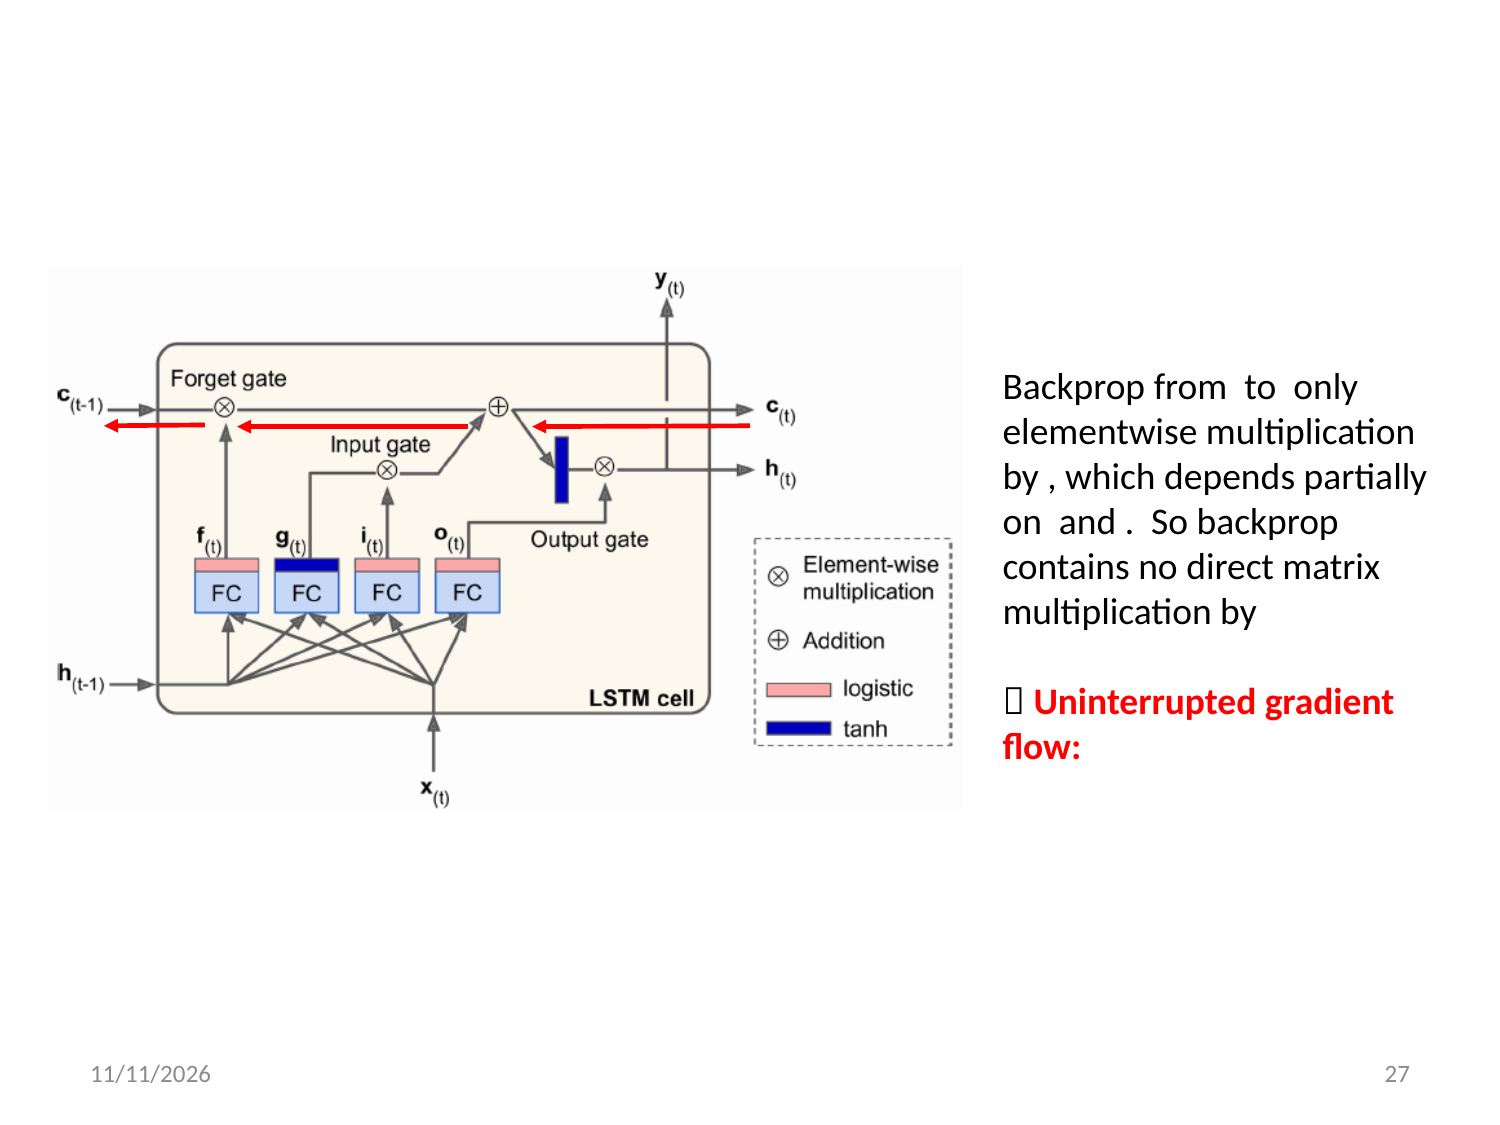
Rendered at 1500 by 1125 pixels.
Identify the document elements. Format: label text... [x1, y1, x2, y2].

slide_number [75, 1042, 425, 1103]
picture [45, 265, 964, 811]
slide_number 27 [1074, 1042, 1425, 1103]
